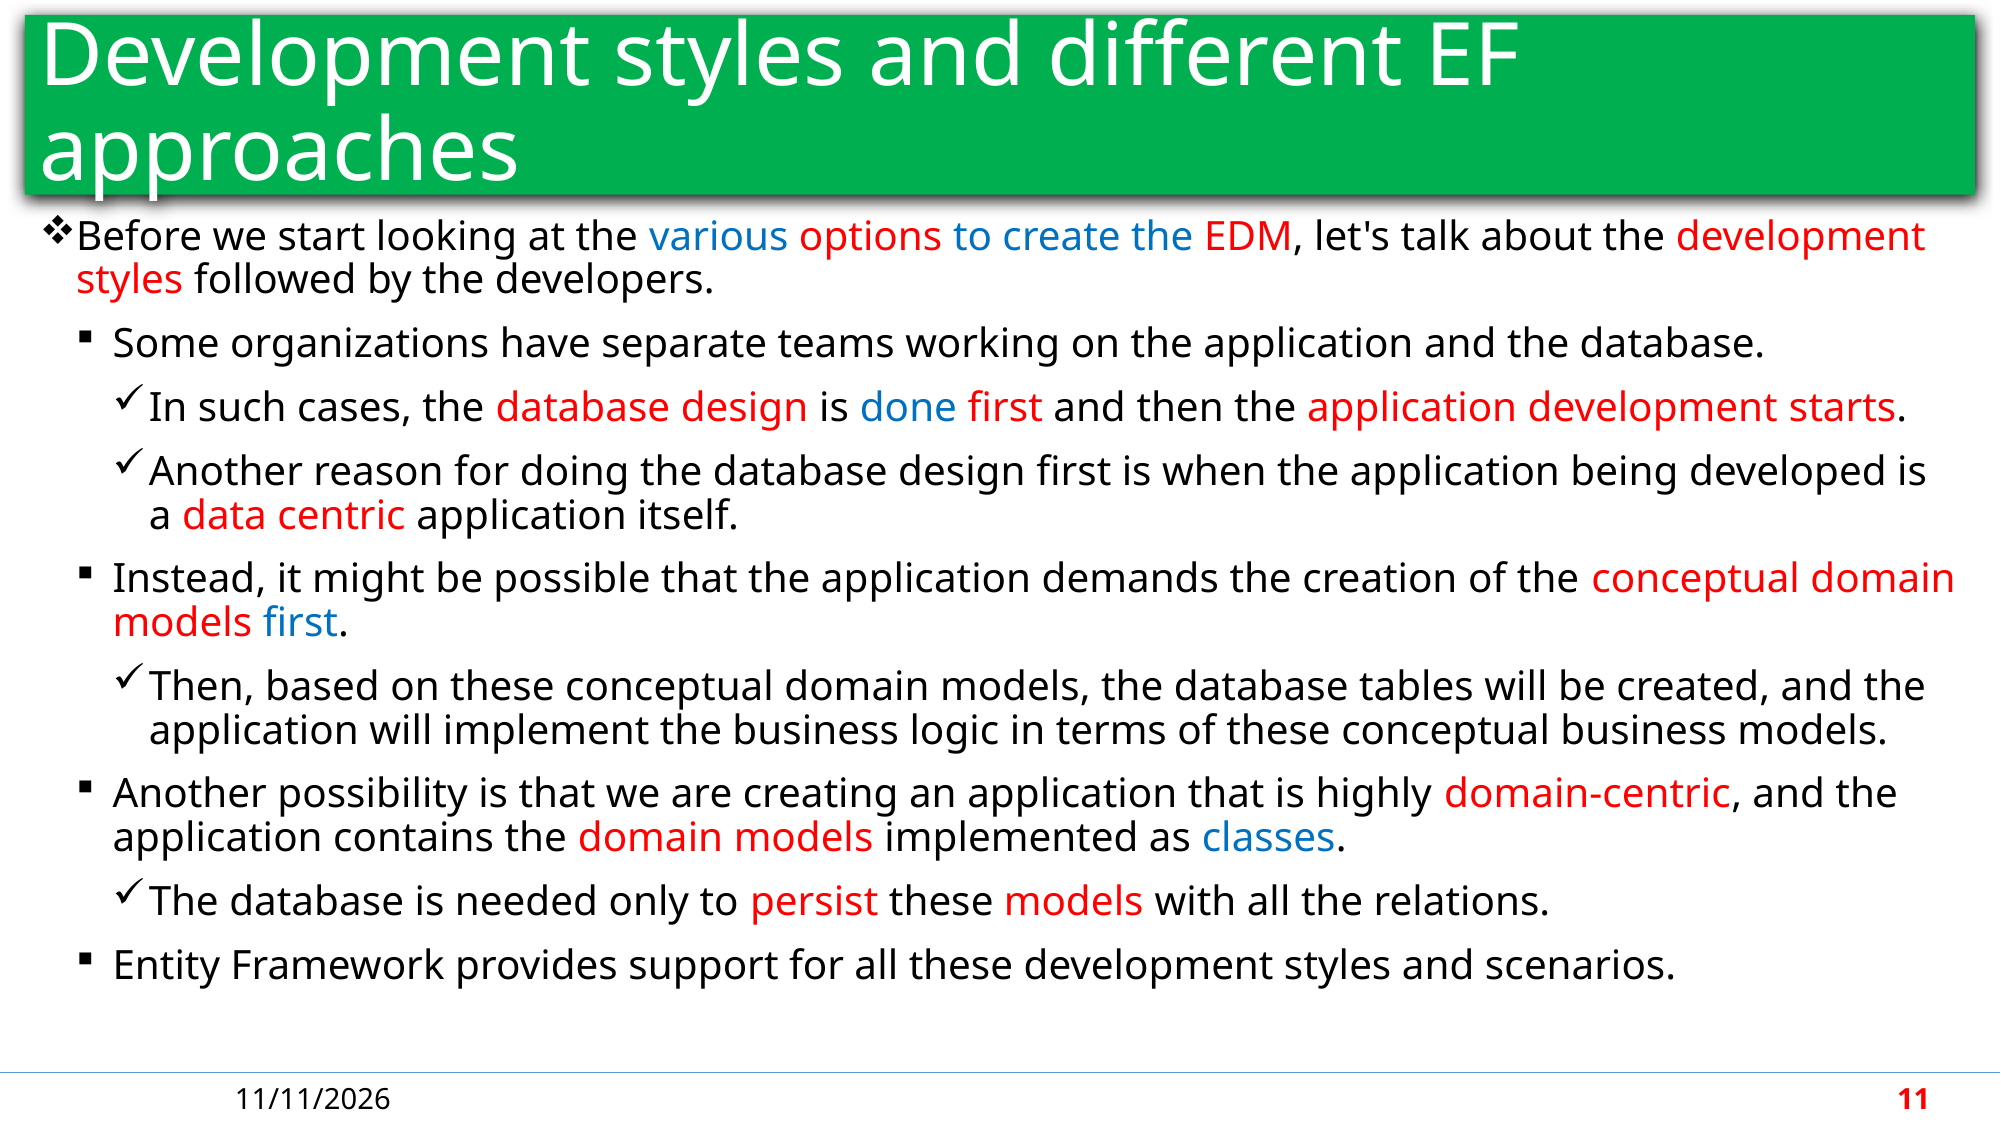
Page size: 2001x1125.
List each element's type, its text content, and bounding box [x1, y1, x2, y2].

list Before we start looking at the various options to create the EDM, let's talk about the development styles followed by the developers. Some organizations have separate teams working on the application and the database. In such cases, the database design is done first and then the application development starts. Another reason for doing the database design first is when the application being developed is a data centric application itself. Instead, it might be possible that the application demands the creation of the conceptual domain models first. Then, based on these conceptual domain models, the database tables will be created, and the application will implement the business logic in terms of these conceptual business models. Another possibility is that we are creating an application that is highly domain-centric, and the application contains the domain models implemented as classes. The database is needed only to persist these models with all the relations. Entity Framework provides support for all these development styles and scenarios. [24, 208, 1975, 1063]
title Development styles and different EF approaches [24, 14, 1975, 195]
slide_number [220, 1072, 671, 1115]
slide_number 11 [1495, 1072, 1946, 1115]
